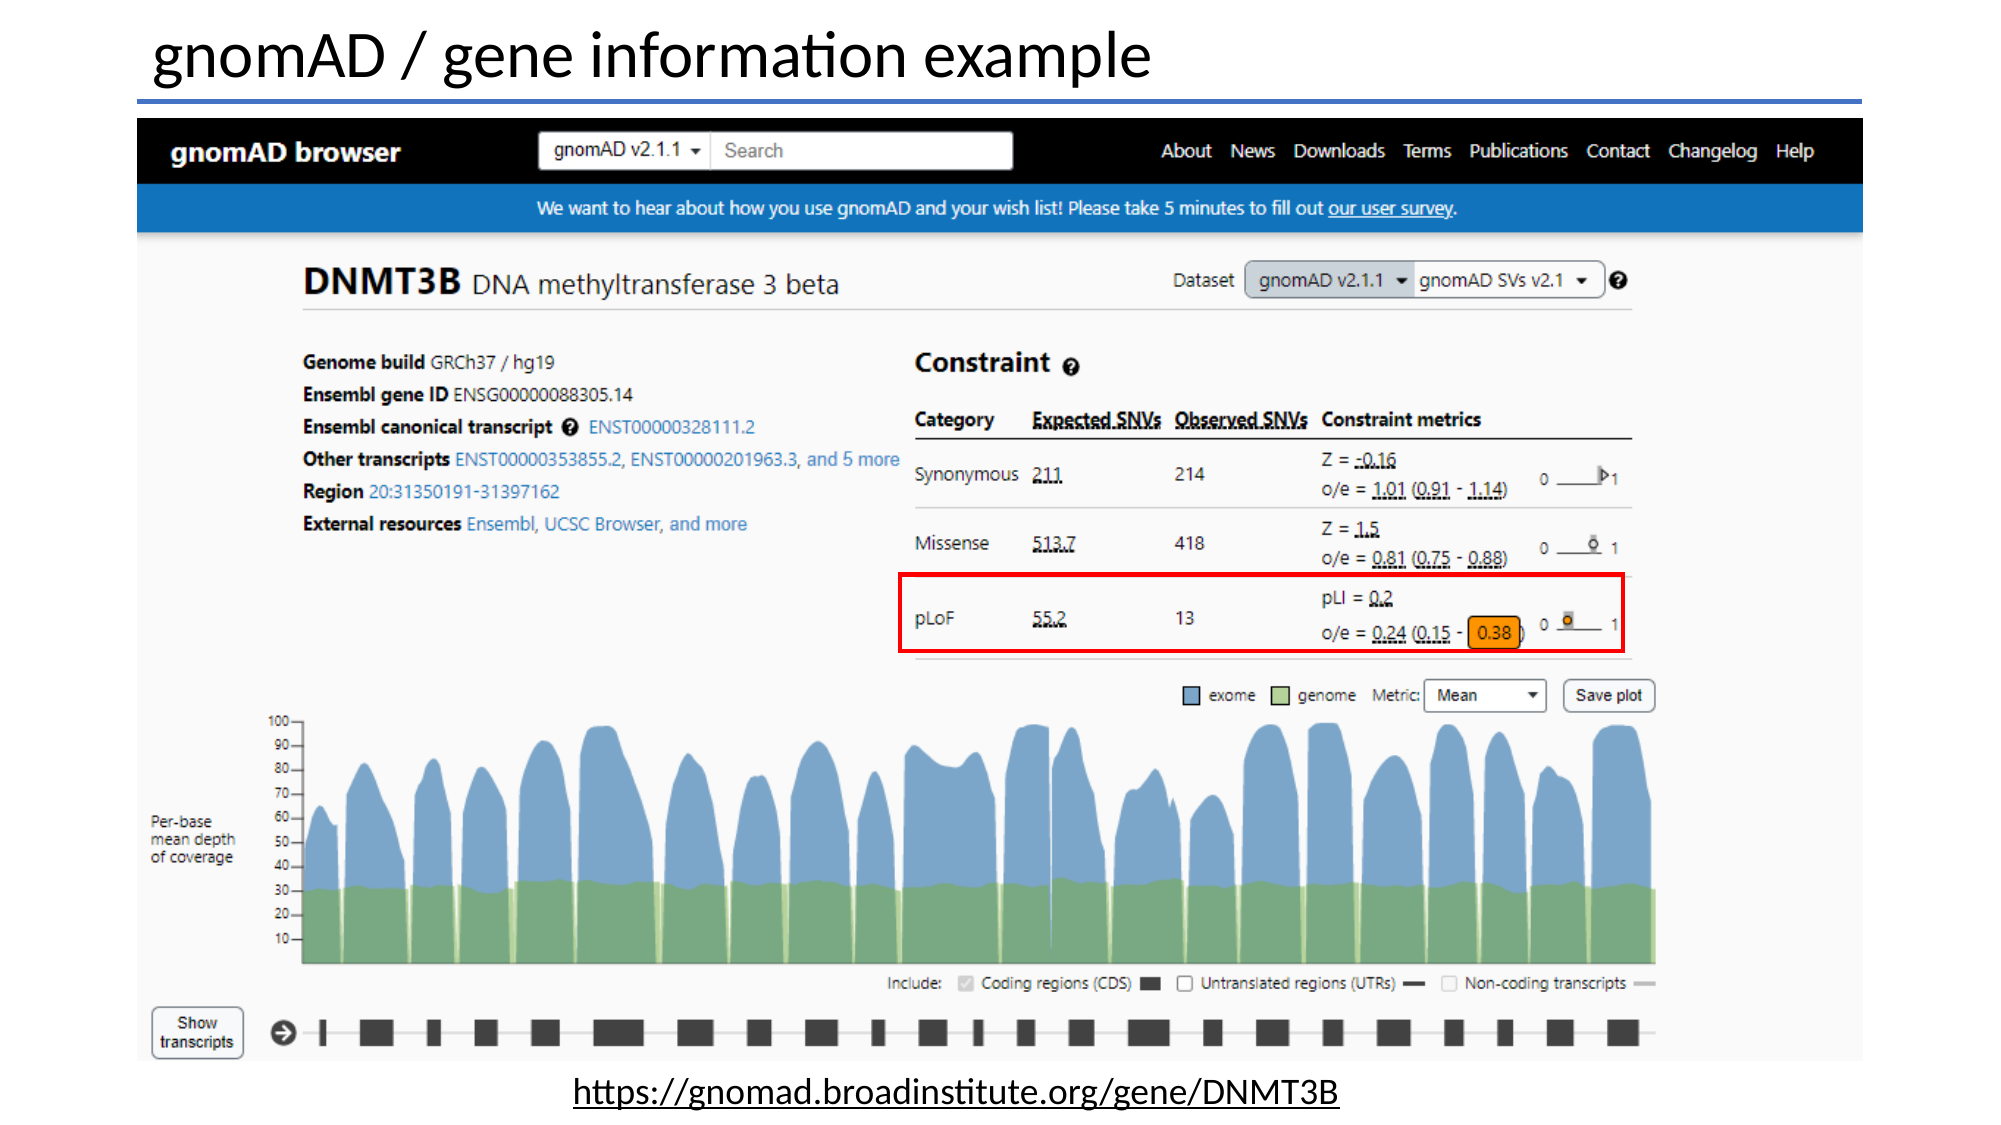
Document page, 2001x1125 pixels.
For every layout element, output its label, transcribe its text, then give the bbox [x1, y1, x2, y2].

picture [137, 118, 1863, 1061]
text_box https://gnomad.broadinstitute.org/gene/DNMT3B [460, 1061, 1461, 1120]
title gnomAD / gene information example [137, 4, 1863, 100]
